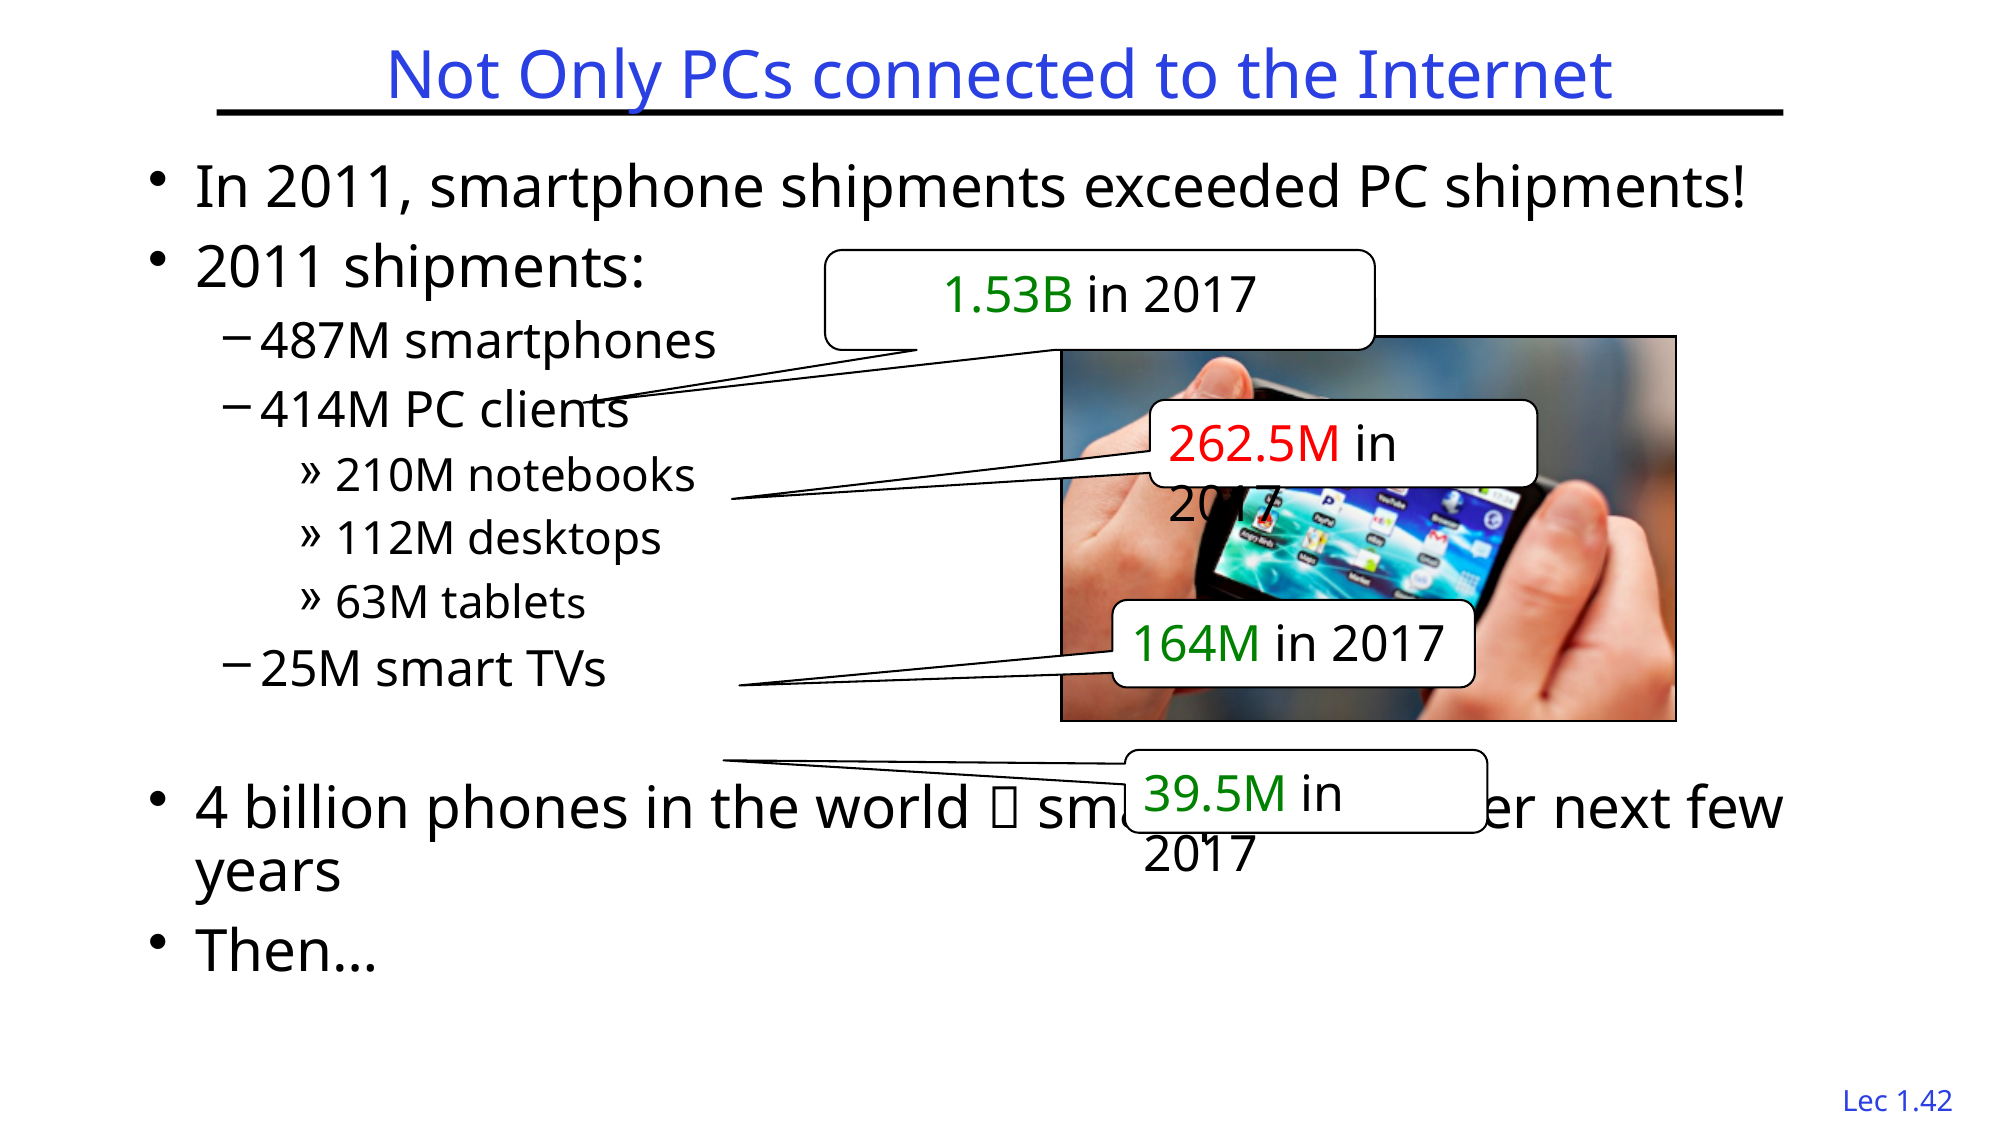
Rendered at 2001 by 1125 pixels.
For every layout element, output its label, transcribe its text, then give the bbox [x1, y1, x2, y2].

title Not Only PCs connected to the Internet [350, 32, 1650, 121]
list In 2011, smartphone shipments exceeded PC shipments! 2011 shipments: 487M smartphones 414M PC clients 210M notebooks 112M desktops 63M tablets 25M smart TVs 4 billion phones in the world  smartphones over next few years Then… [133, 149, 1867, 988]
text_box 262.5M in 2017 [731, 461, 1057, 499]
text_box 1.53B in 2017 [583, 249, 1375, 403]
text_box 39.5M in 2017 [723, 749, 1488, 833]
text_box 164M in 2017 [739, 656, 1057, 686]
picture [1062, 337, 1676, 721]
